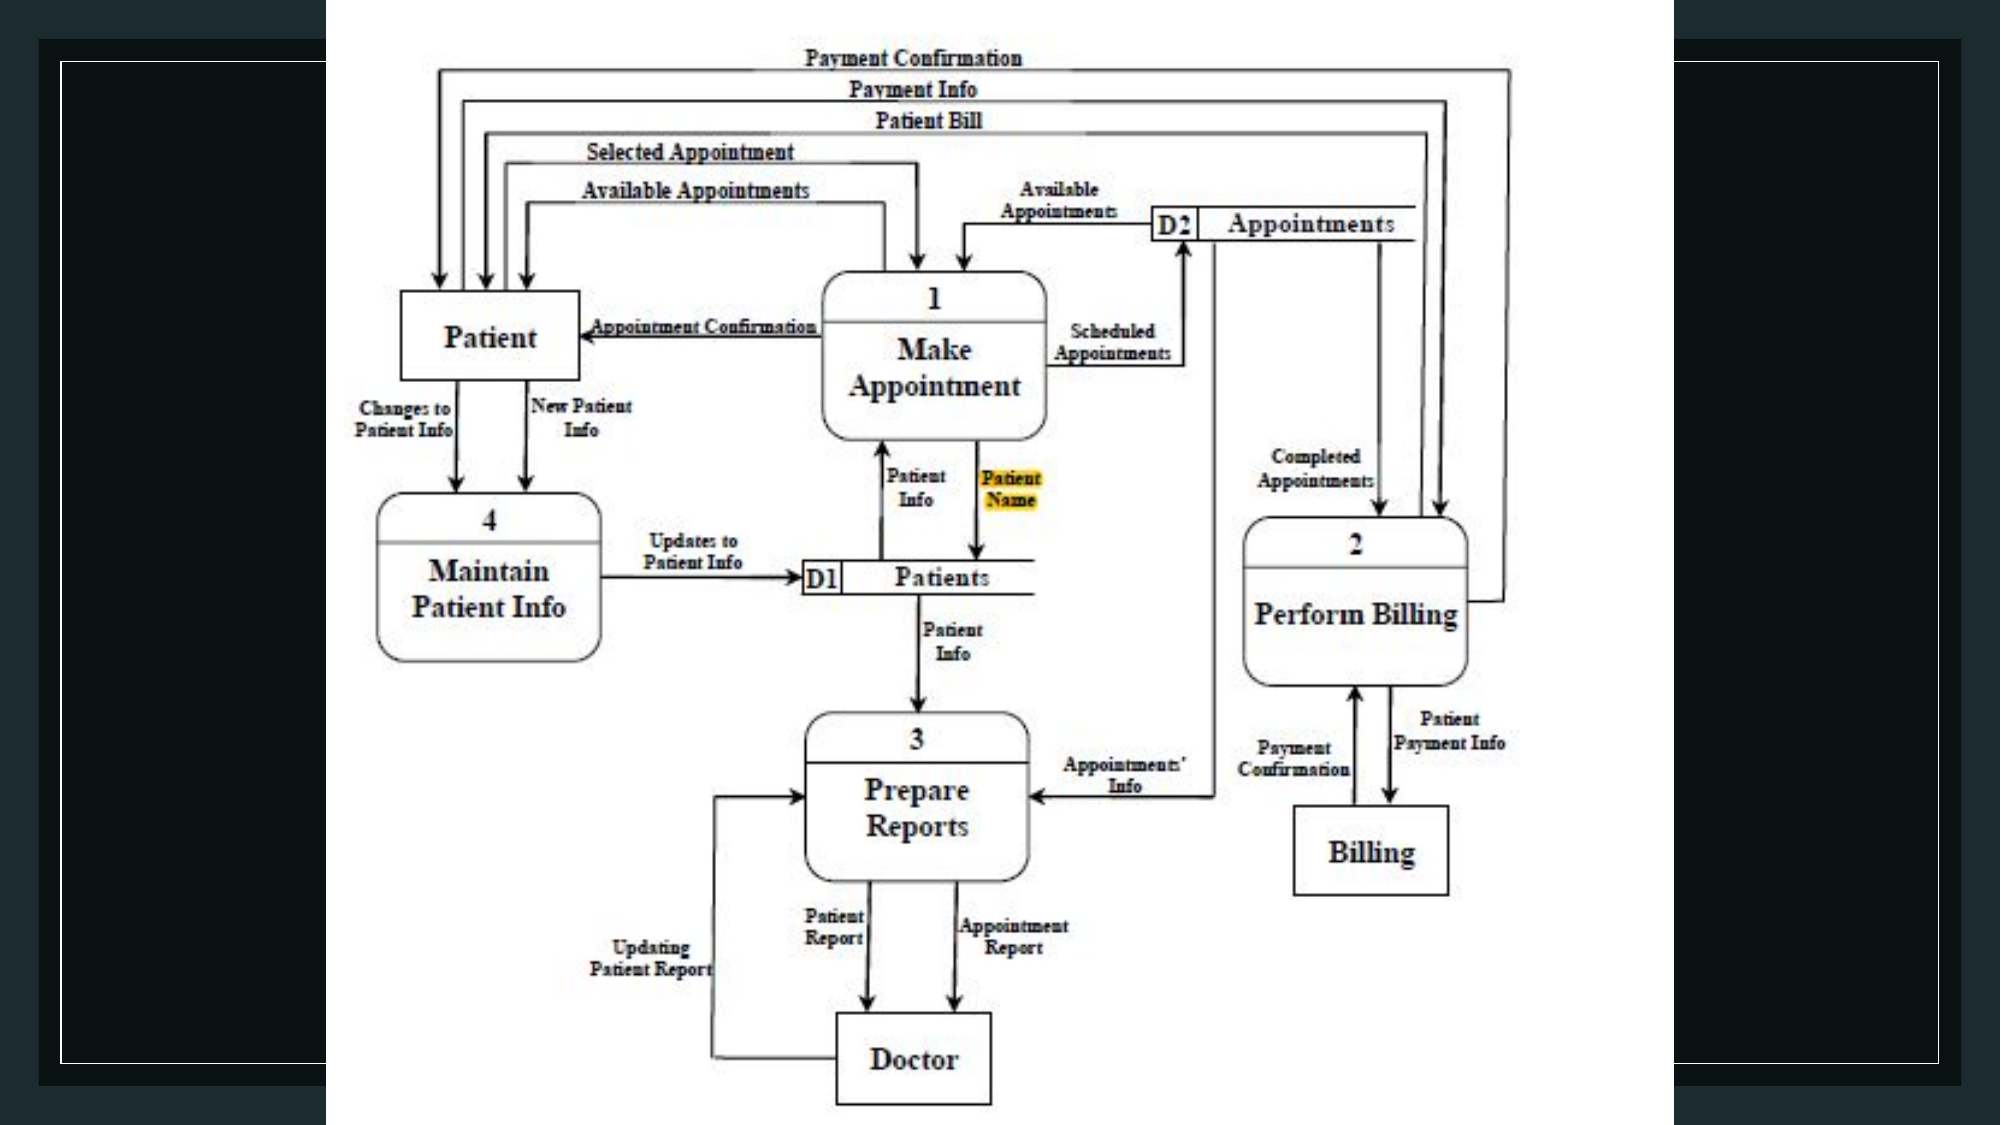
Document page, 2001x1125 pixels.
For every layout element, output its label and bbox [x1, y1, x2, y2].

picture [326, 0, 1674, 1125]
